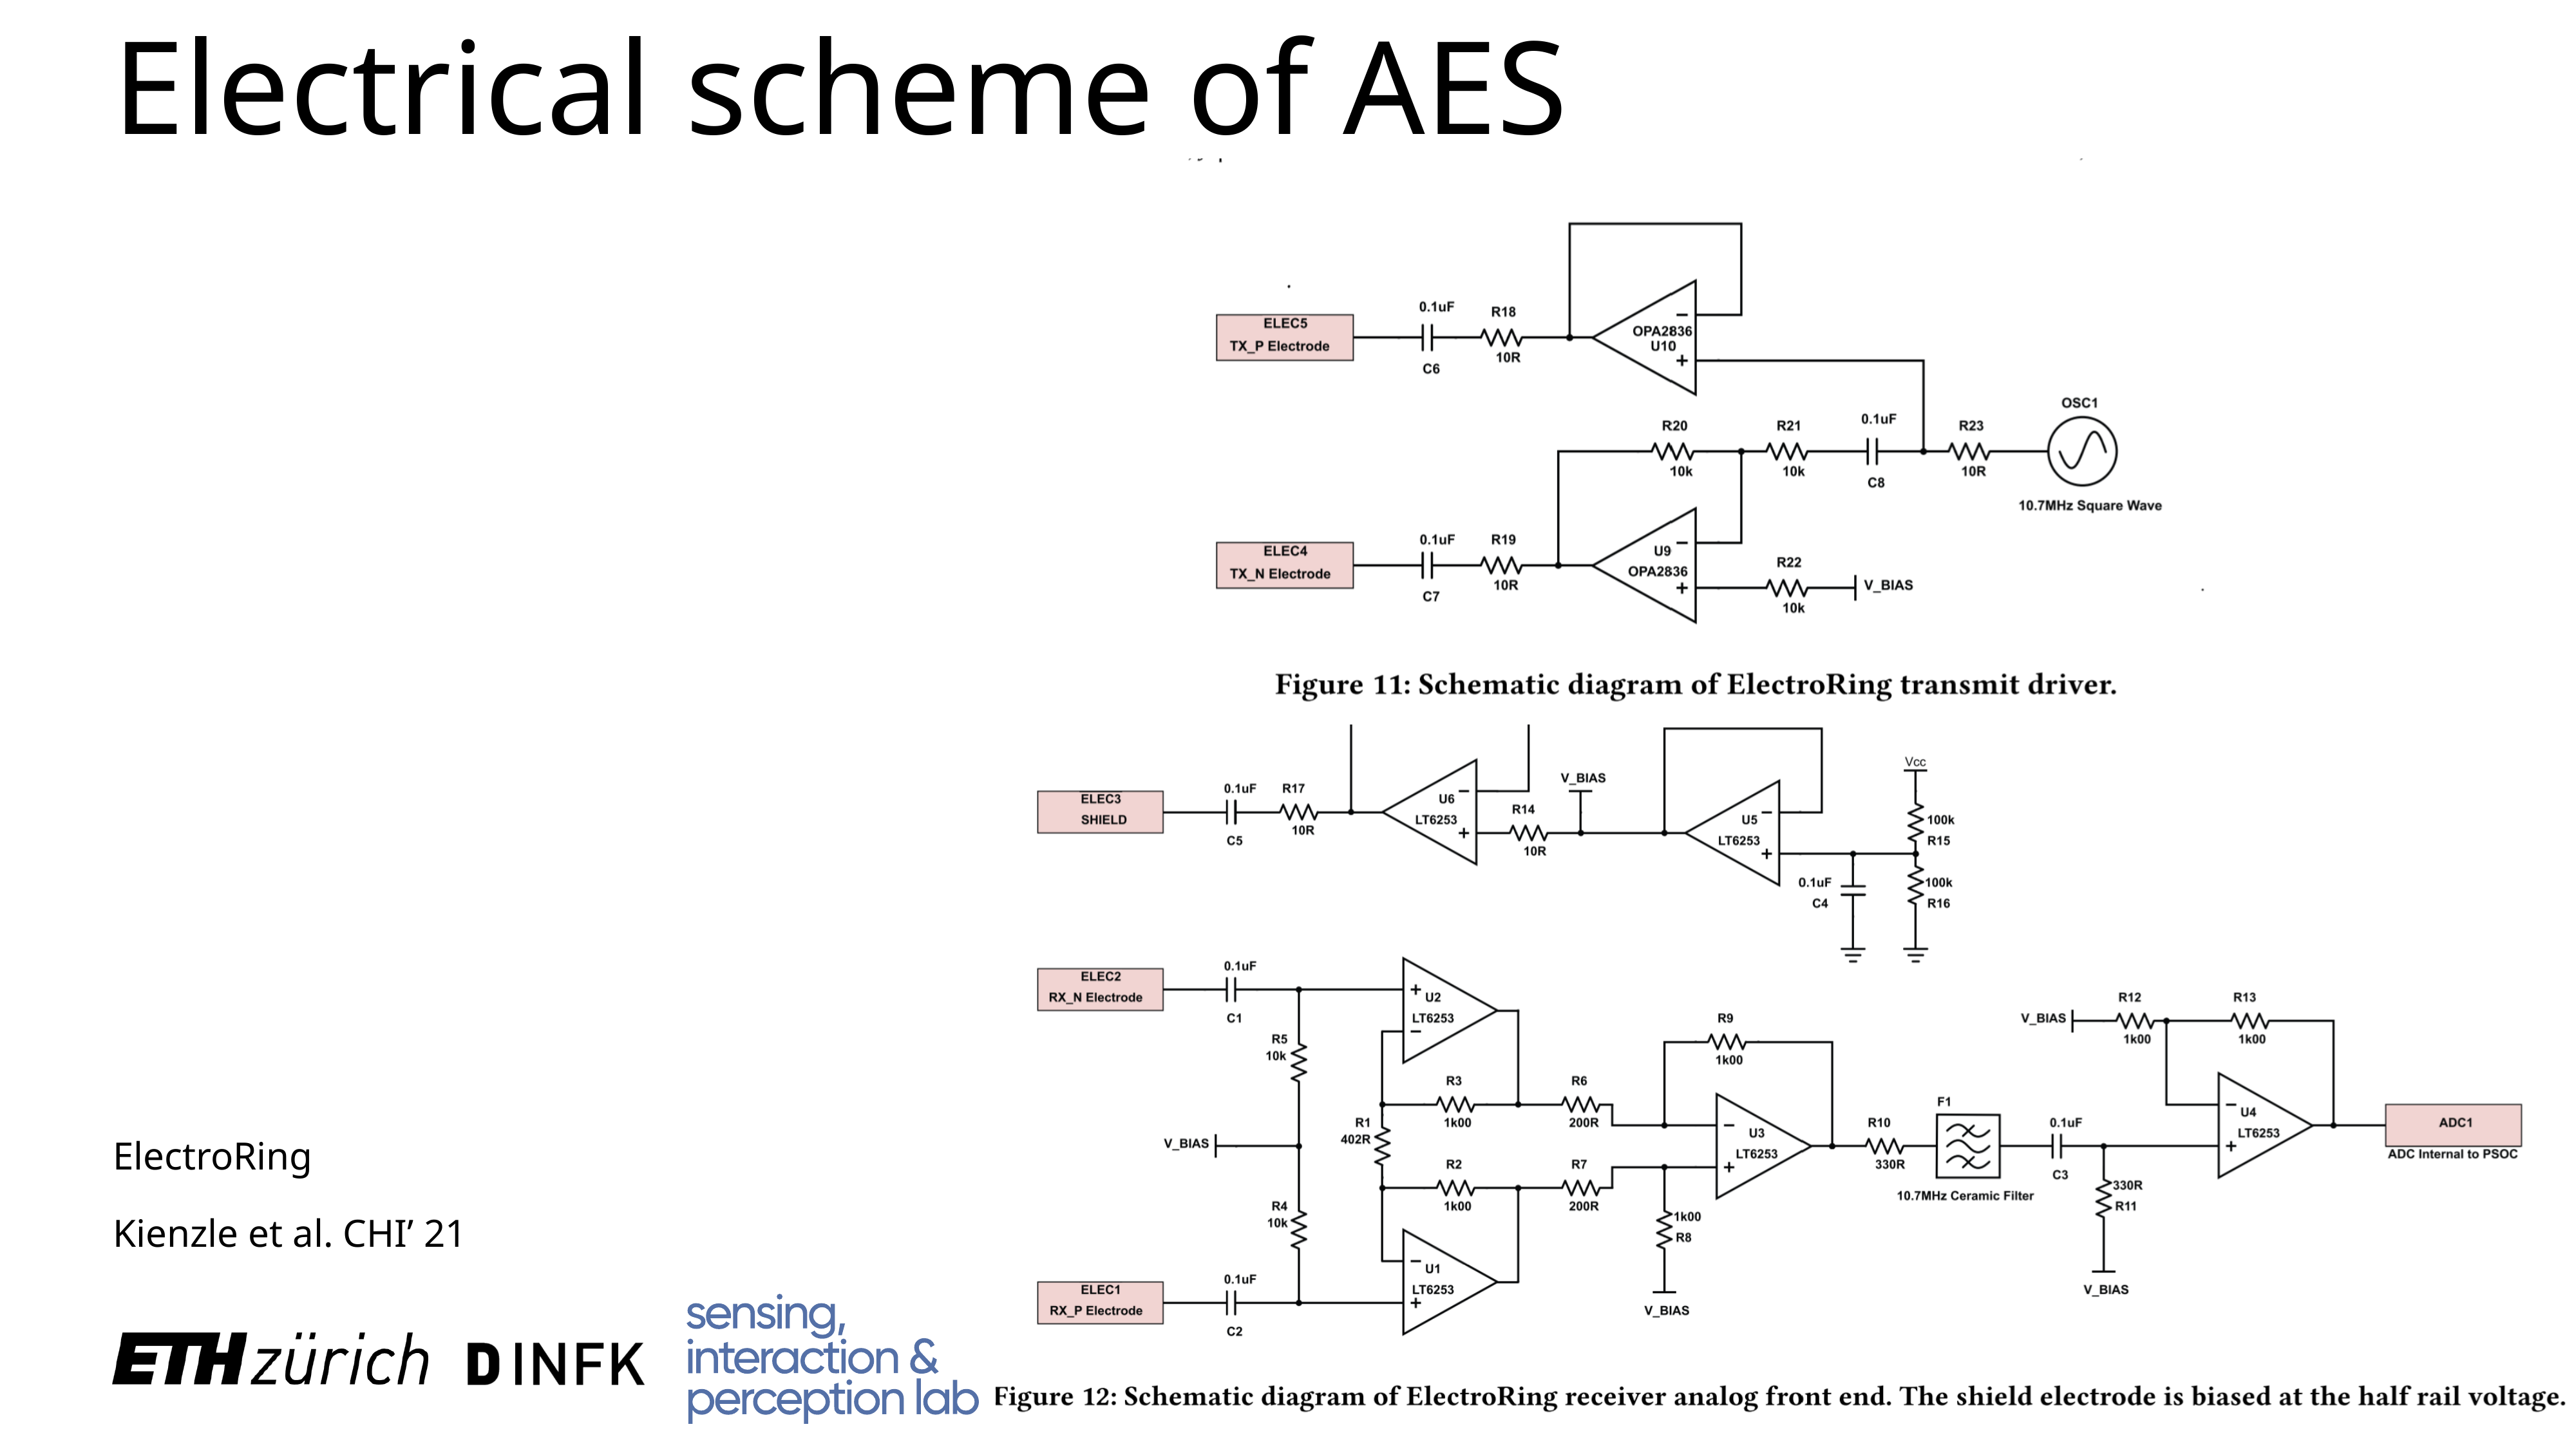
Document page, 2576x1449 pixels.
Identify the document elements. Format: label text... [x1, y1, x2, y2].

text_box ElectroRing Kienzle et al. CHI’ 21 [107, 1127, 787, 1260]
picture [996, 158, 2576, 1449]
title Electrical scheme of AES [107, 0, 2469, 189]
picture [112, 1301, 687, 1427]
